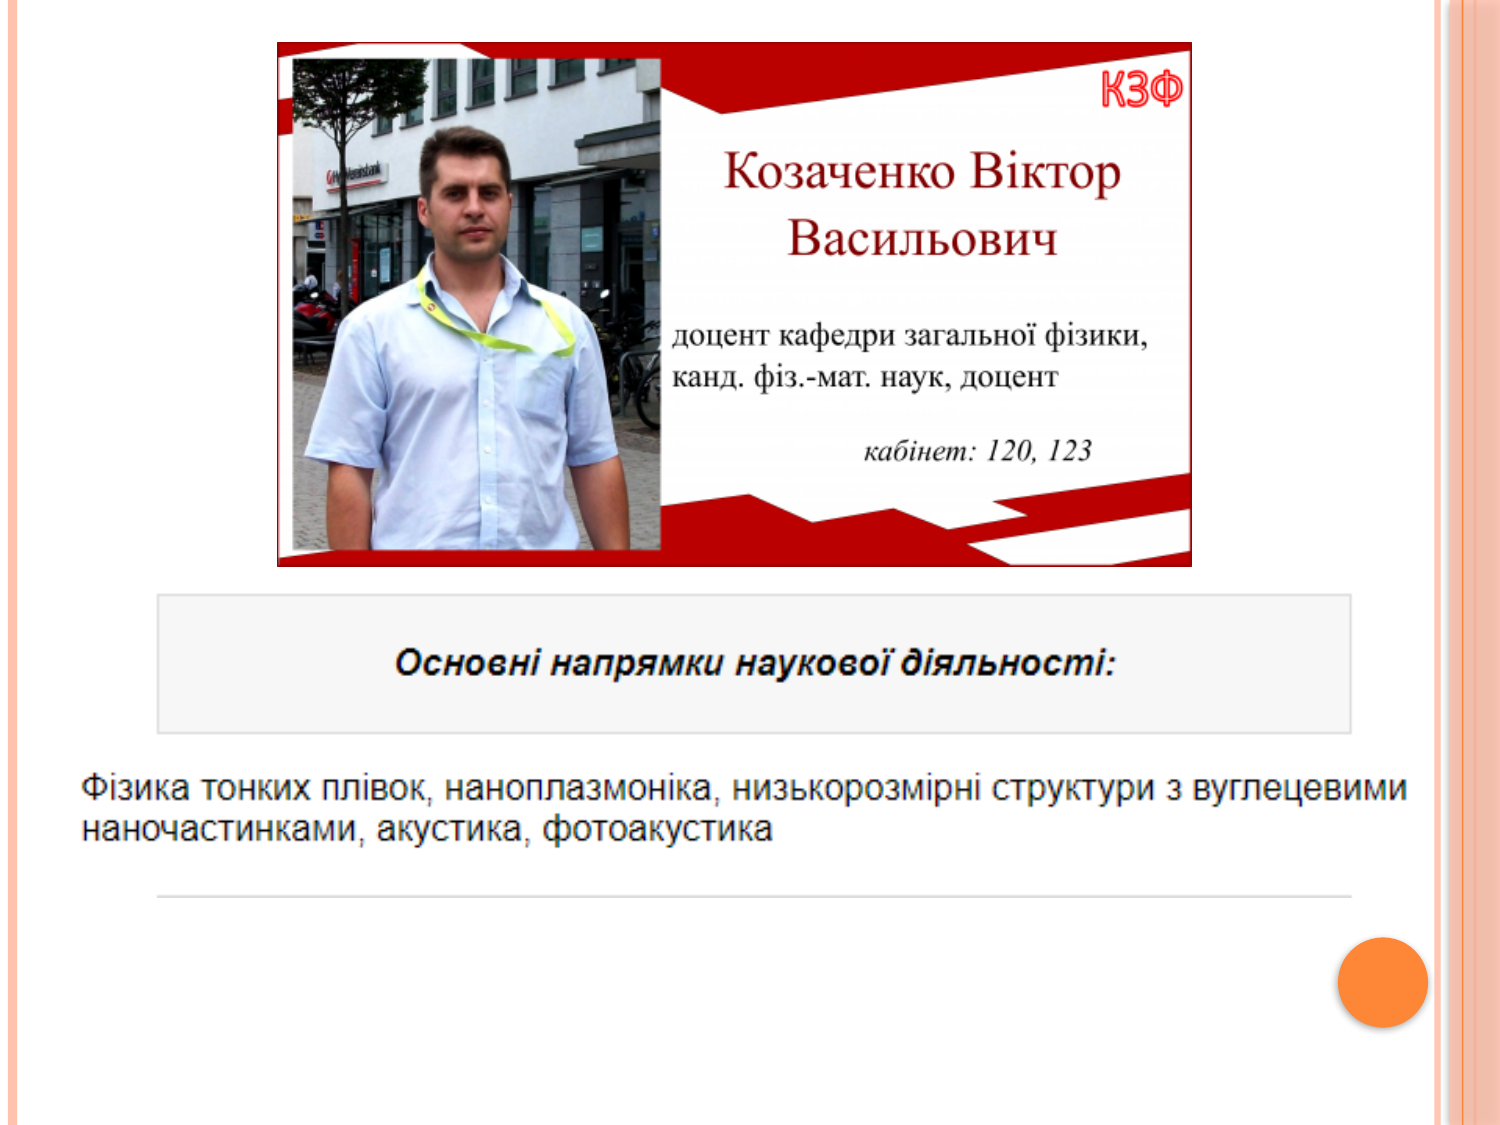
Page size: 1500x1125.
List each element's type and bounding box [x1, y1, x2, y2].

picture [76, 573, 1418, 898]
picture [277, 42, 1193, 567]
